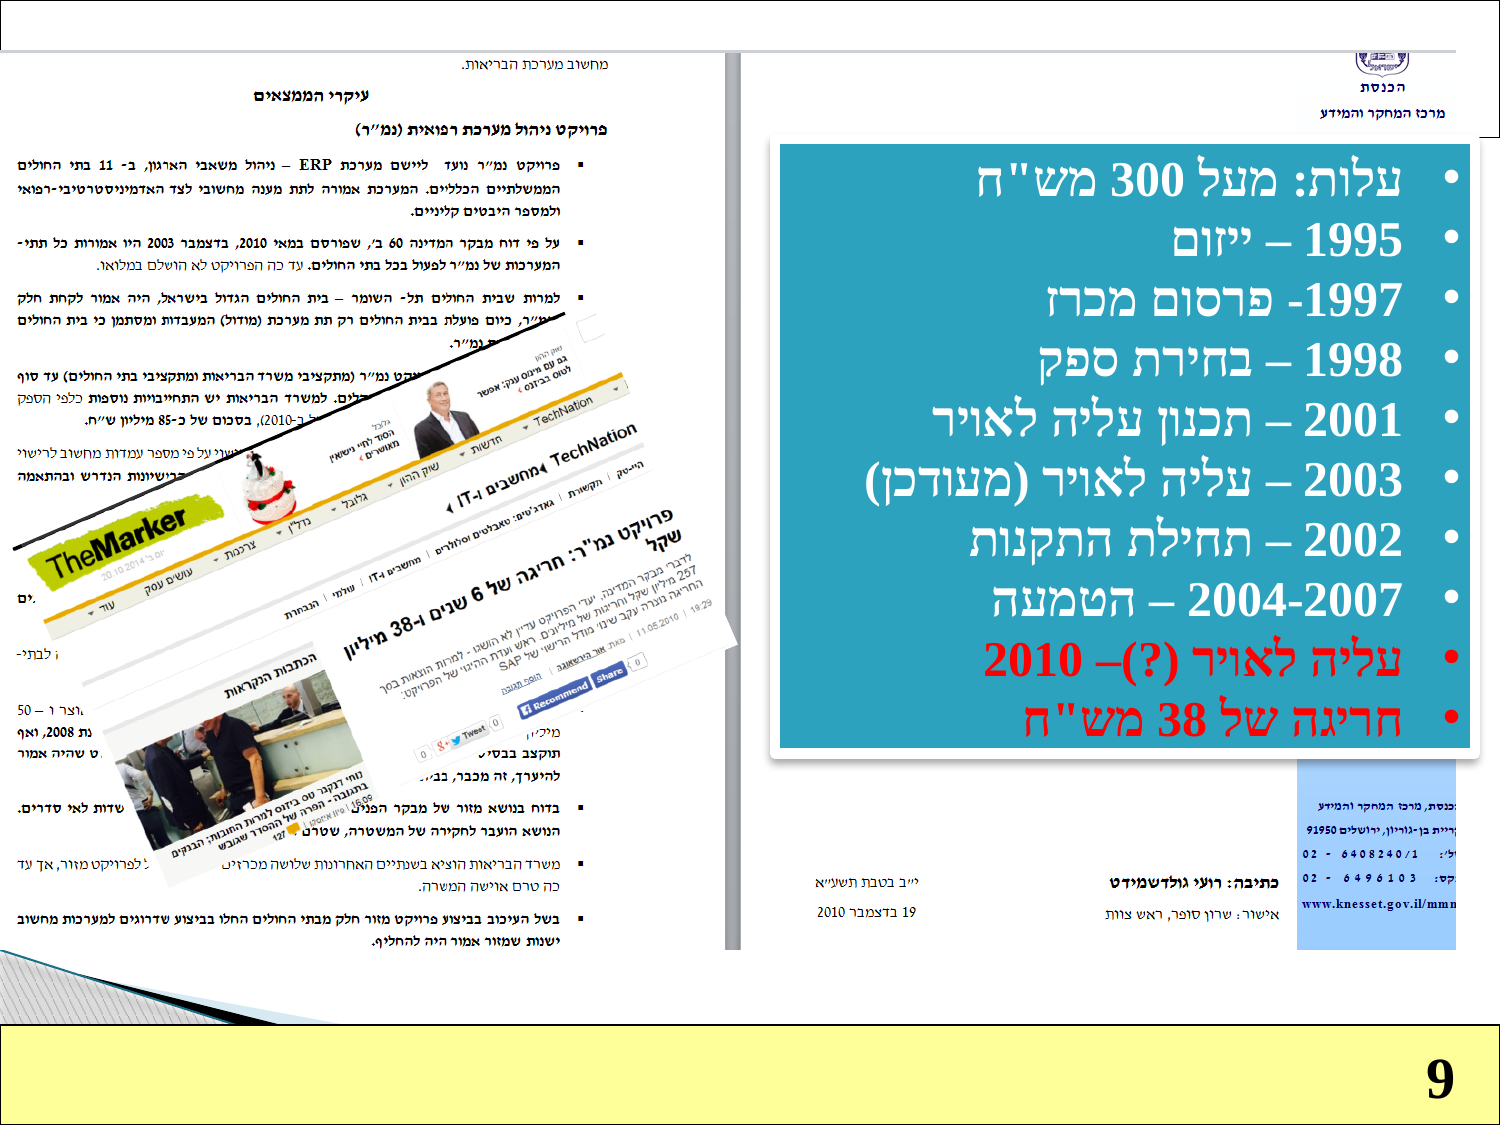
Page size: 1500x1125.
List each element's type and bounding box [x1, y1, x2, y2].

text_box [60, 138, 1476, 784]
picture [0, 49, 1457, 951]
